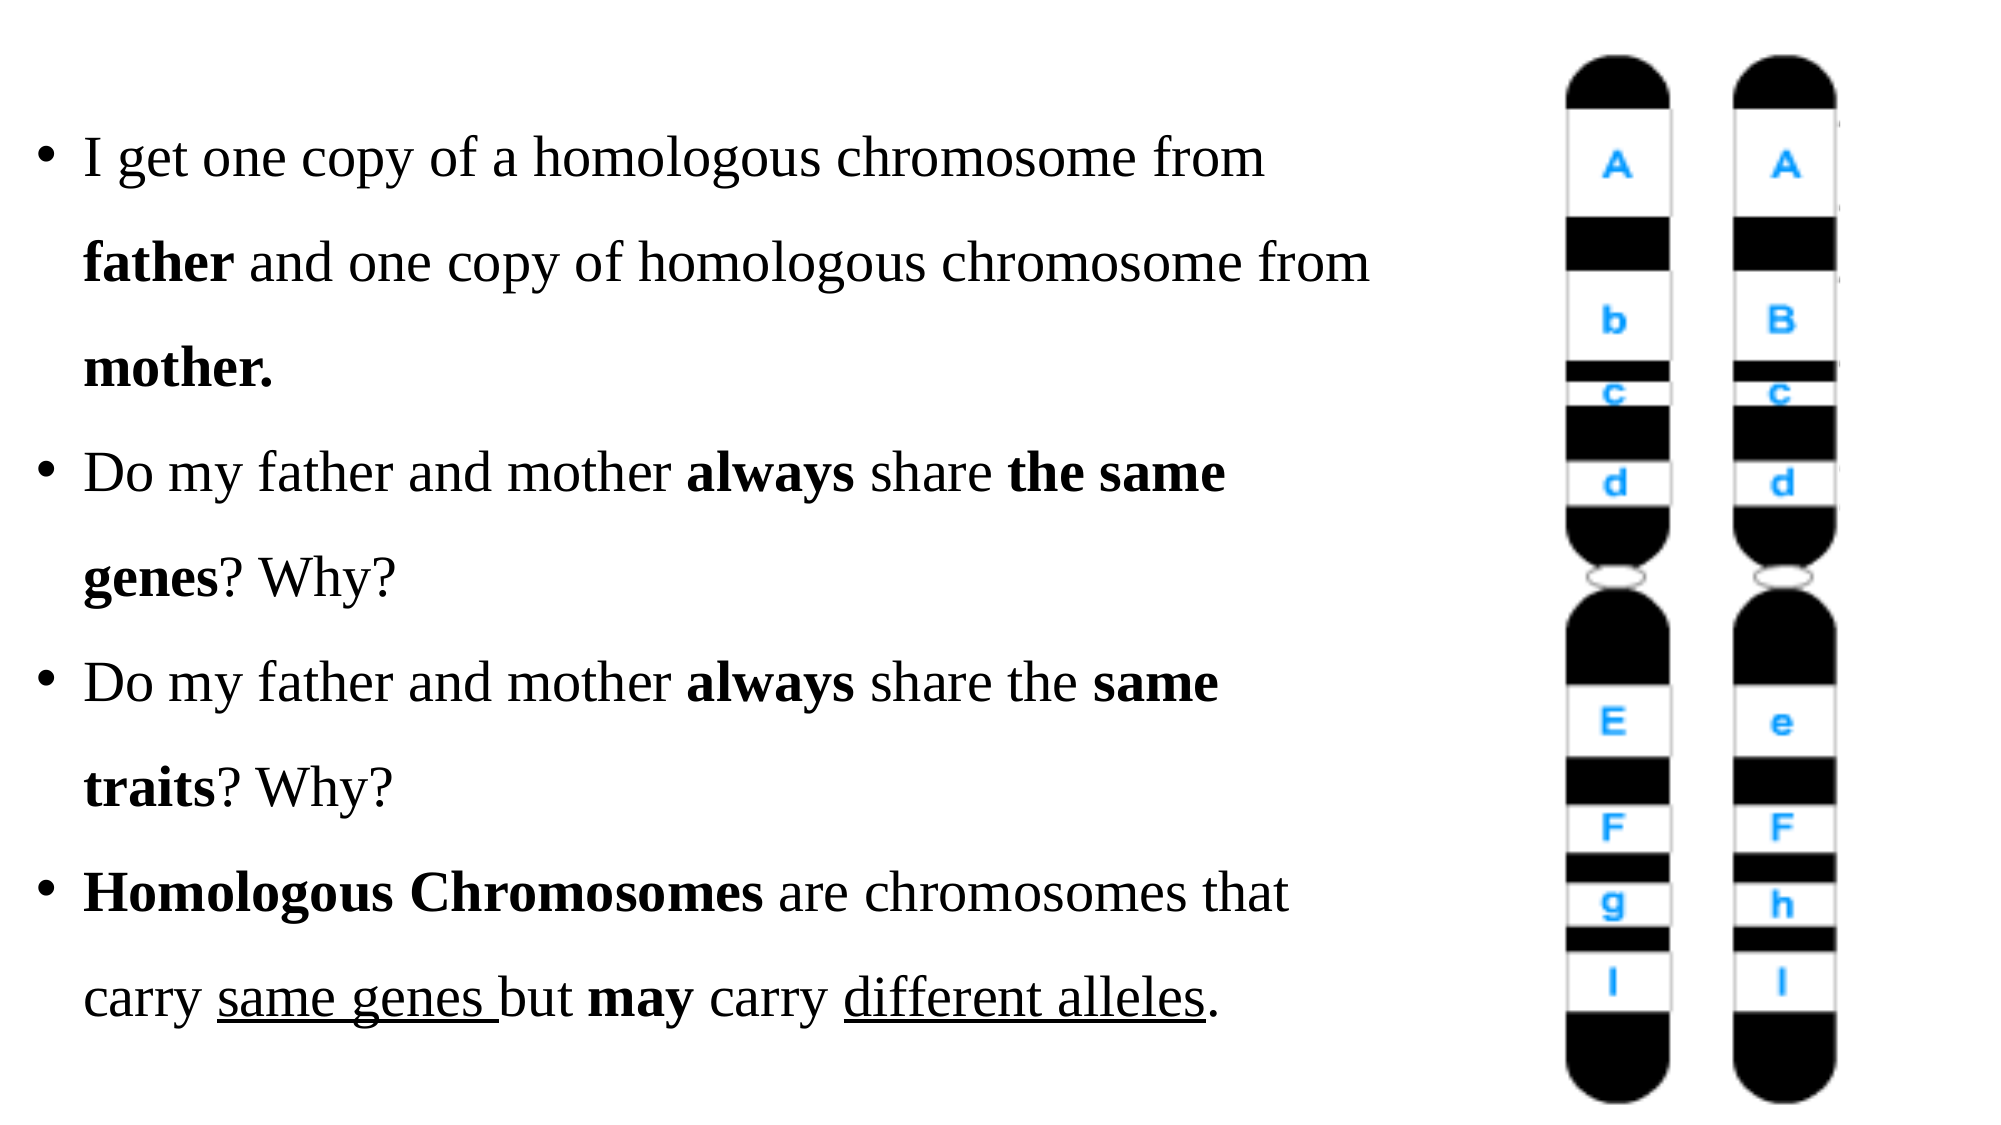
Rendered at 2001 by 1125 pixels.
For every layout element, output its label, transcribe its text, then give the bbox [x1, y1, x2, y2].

text_box I get one copy of a homologous chromosome from father and one copy of homologous chromosome from mother. Do my father and mother always share the same genes? Why? Do my father and mother always share the same traits? Why? Homologous Chromosomes are chromosomes that carry same genes but may carry different alleles. [21, 75, 1394, 1110]
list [1533, 8, 1841, 1117]
